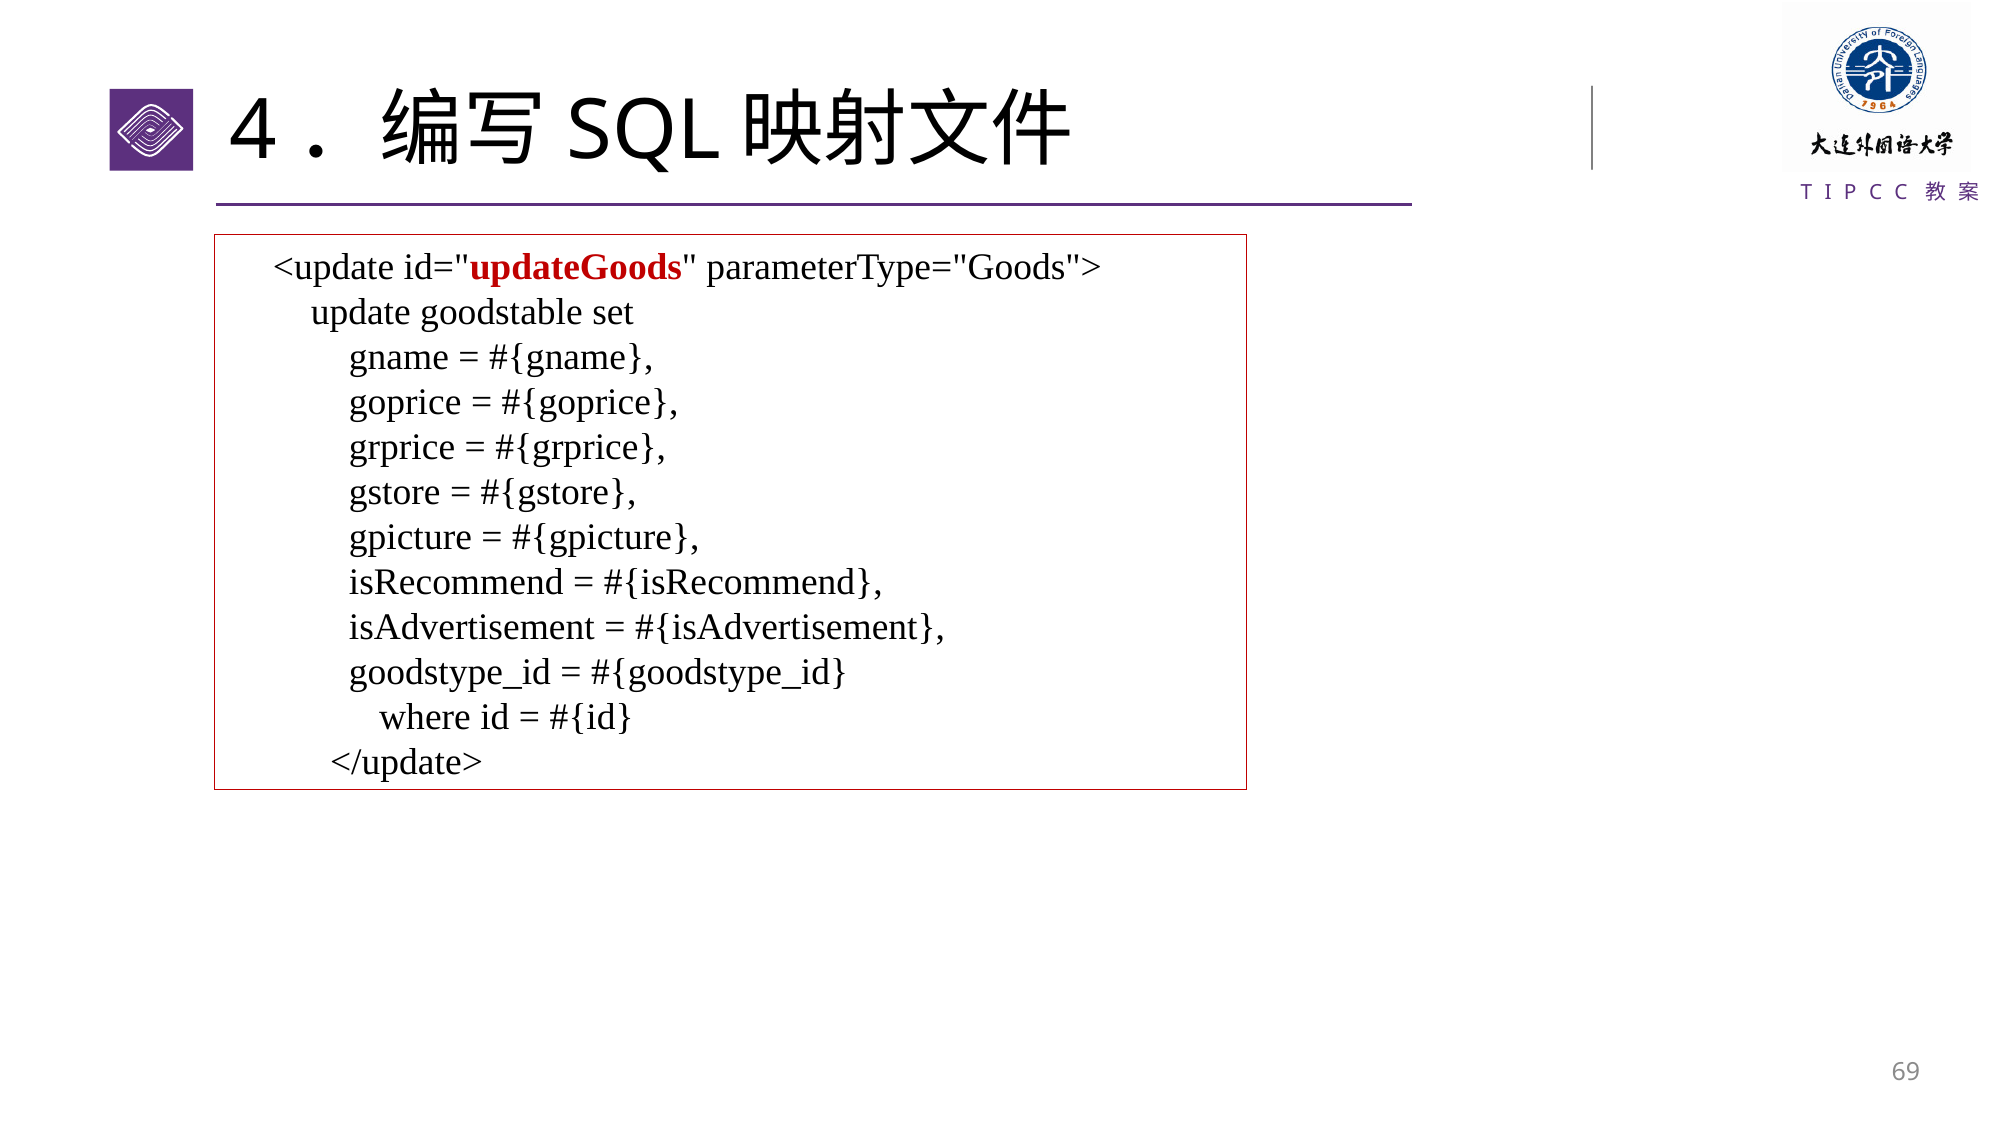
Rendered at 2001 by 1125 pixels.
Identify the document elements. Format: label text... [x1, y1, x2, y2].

title 4．编写SQL映射文件 [214, 59, 1564, 205]
picture [1782, 2, 1971, 172]
text_box <update id="updateGoods" parameterType="Goods"> update goodstable set gname = #{gname}, goprice = #{goprice}, grprice = #{grprice}, gstore = #{gstore}, gpicture = #{gpicture}, isRecommend = #{isRecommend}, isAdvertisement = #{isAdvertisement}, goodstype_id = #{goodstype_id} where id = #{id} </update> [214, 234, 1247, 790]
slide_number 68 [1485, 1042, 1936, 1103]
